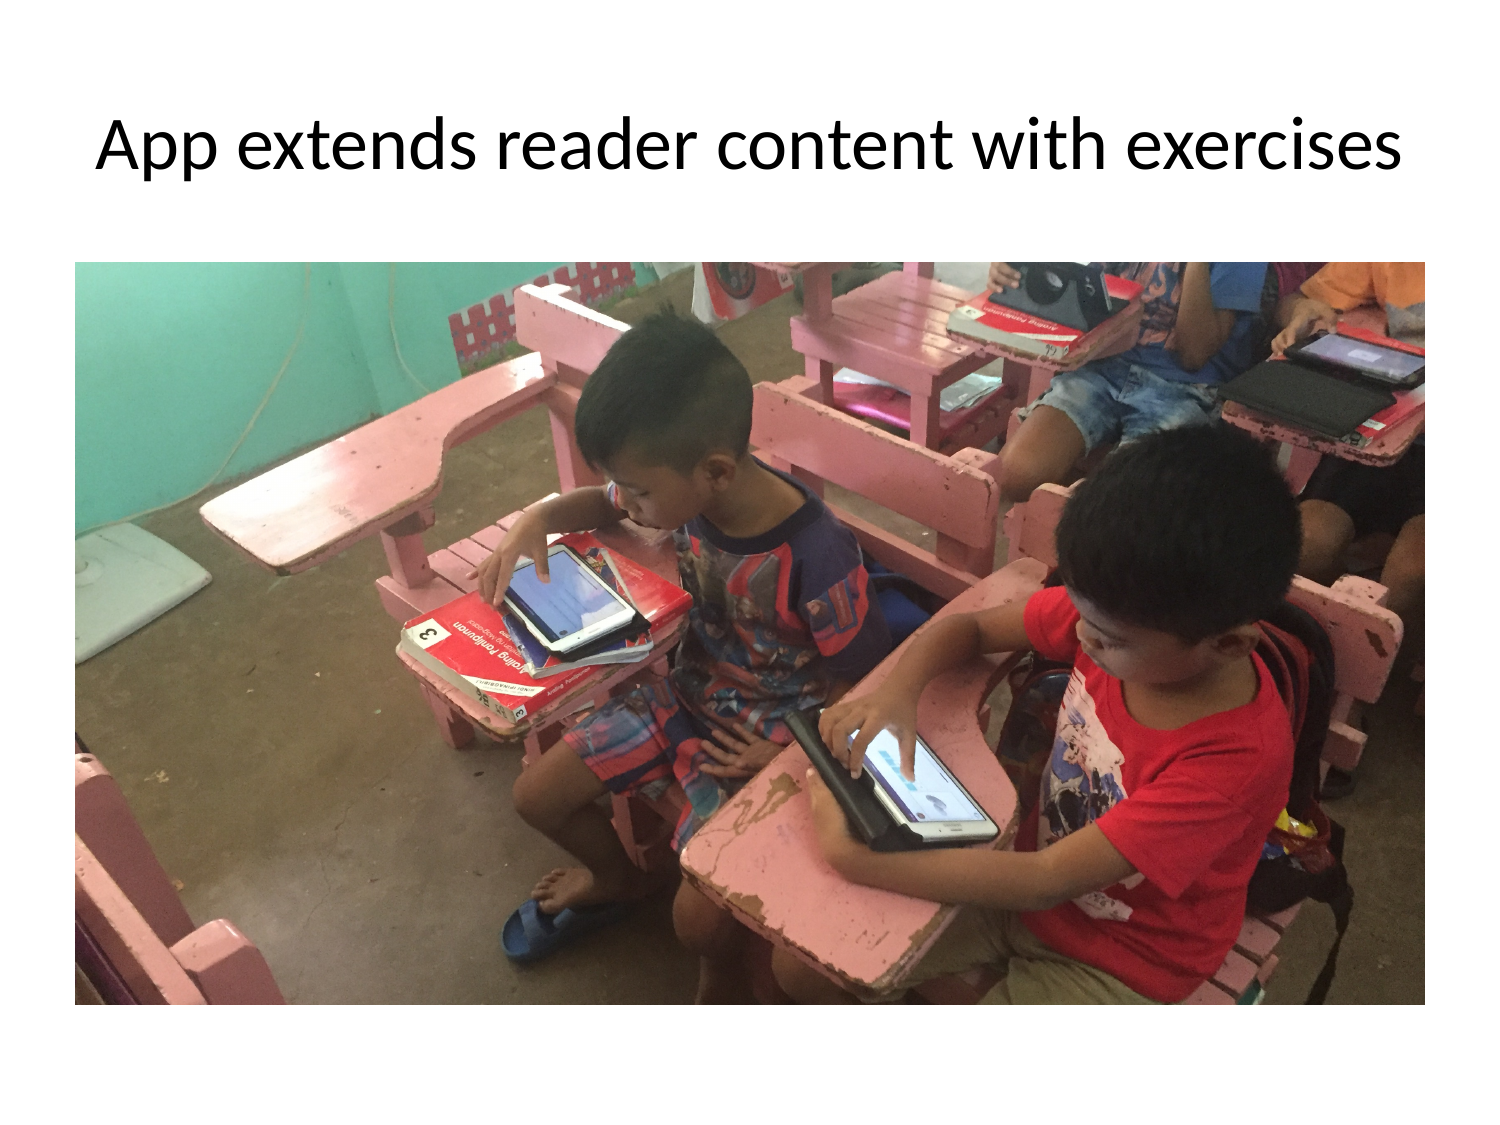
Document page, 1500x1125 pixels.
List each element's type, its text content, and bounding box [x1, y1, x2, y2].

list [74, 262, 1426, 1006]
title App extends reader content with exercises [75, 45, 1425, 233]
